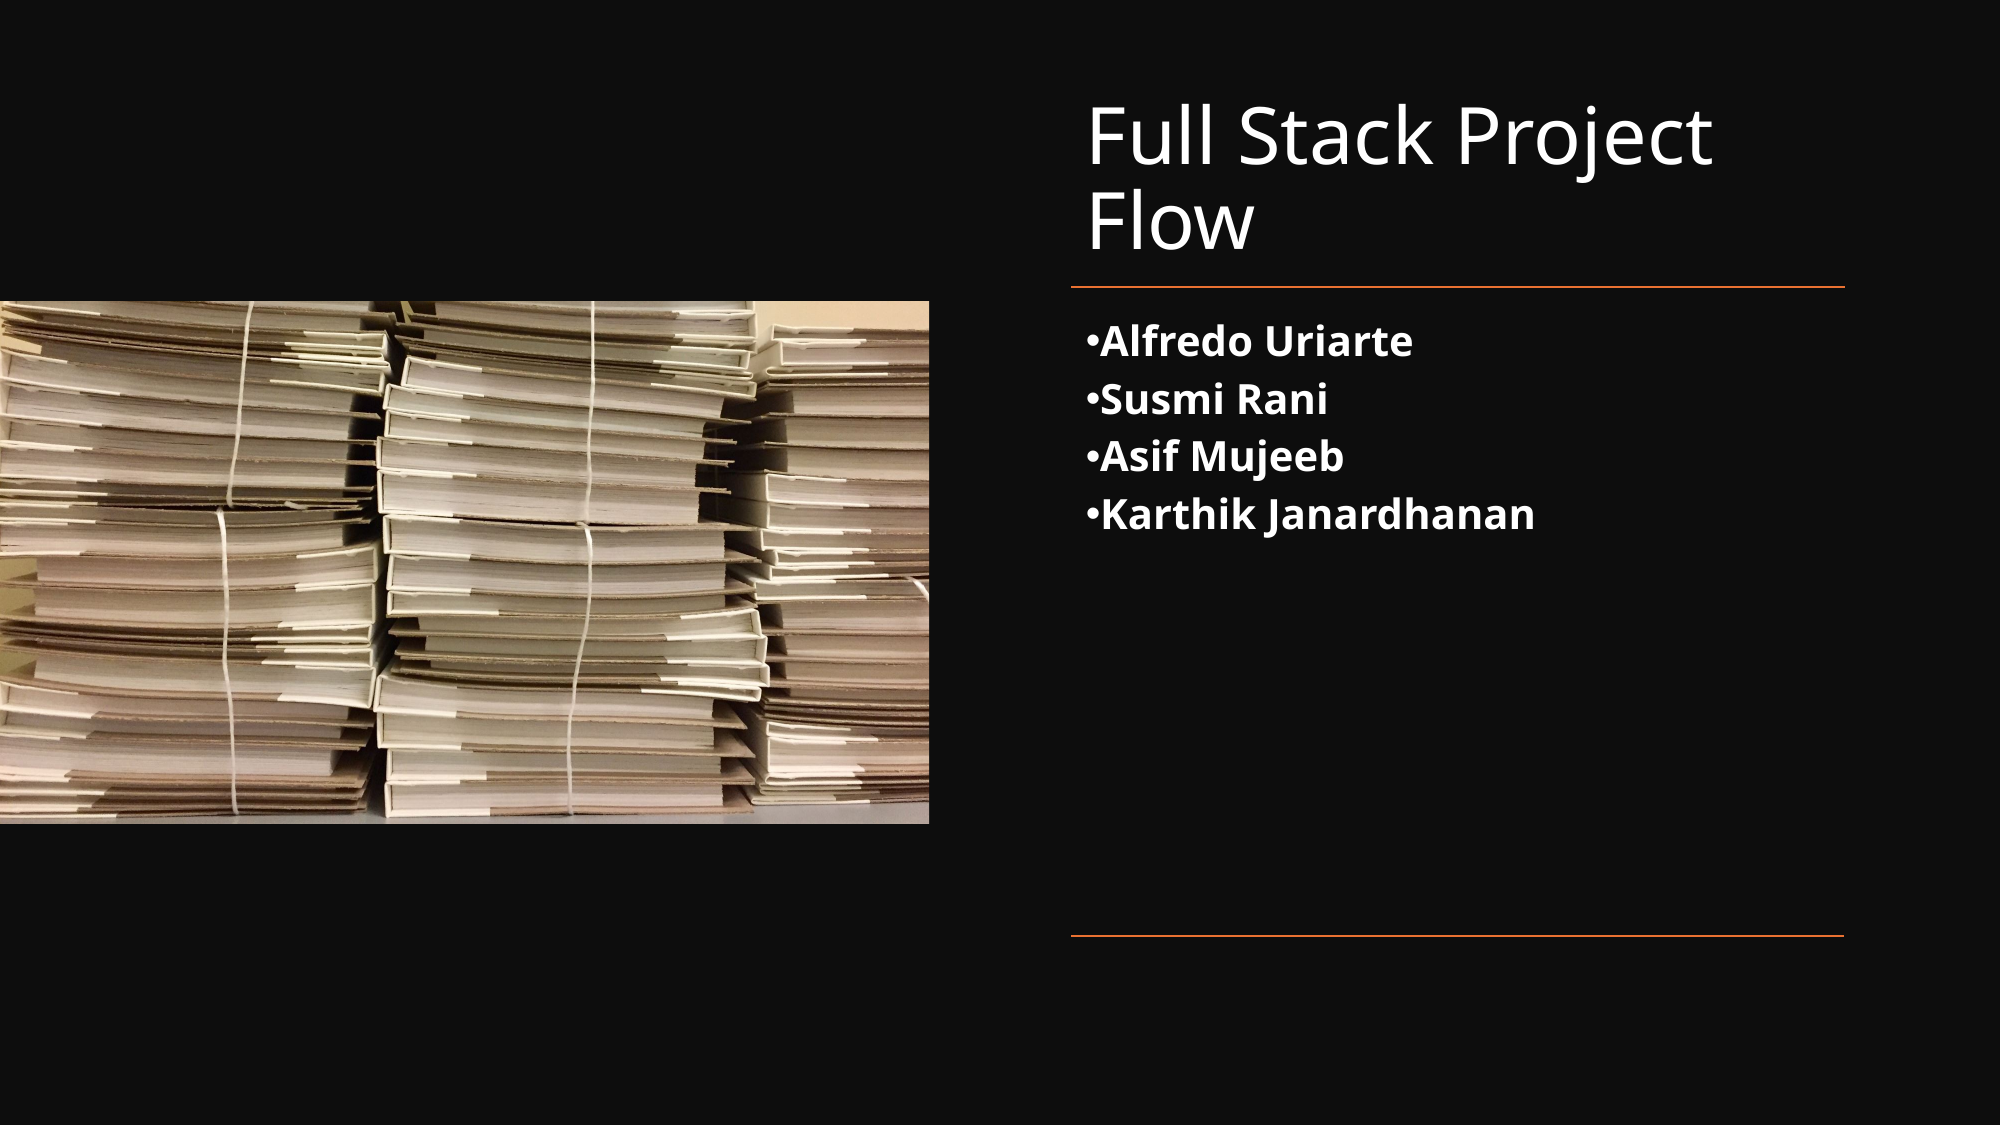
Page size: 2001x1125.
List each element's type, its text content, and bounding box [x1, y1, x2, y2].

text_box Alfredo Uriarte Susmi Rani Asif Mujeeb Karthik Janardhanan [1070, 313, 1844, 912]
title Full Stack Project Flow [1070, 73, 1845, 275]
picture [0, 300, 930, 825]
text_box [0, 0, 2000, 1125]
